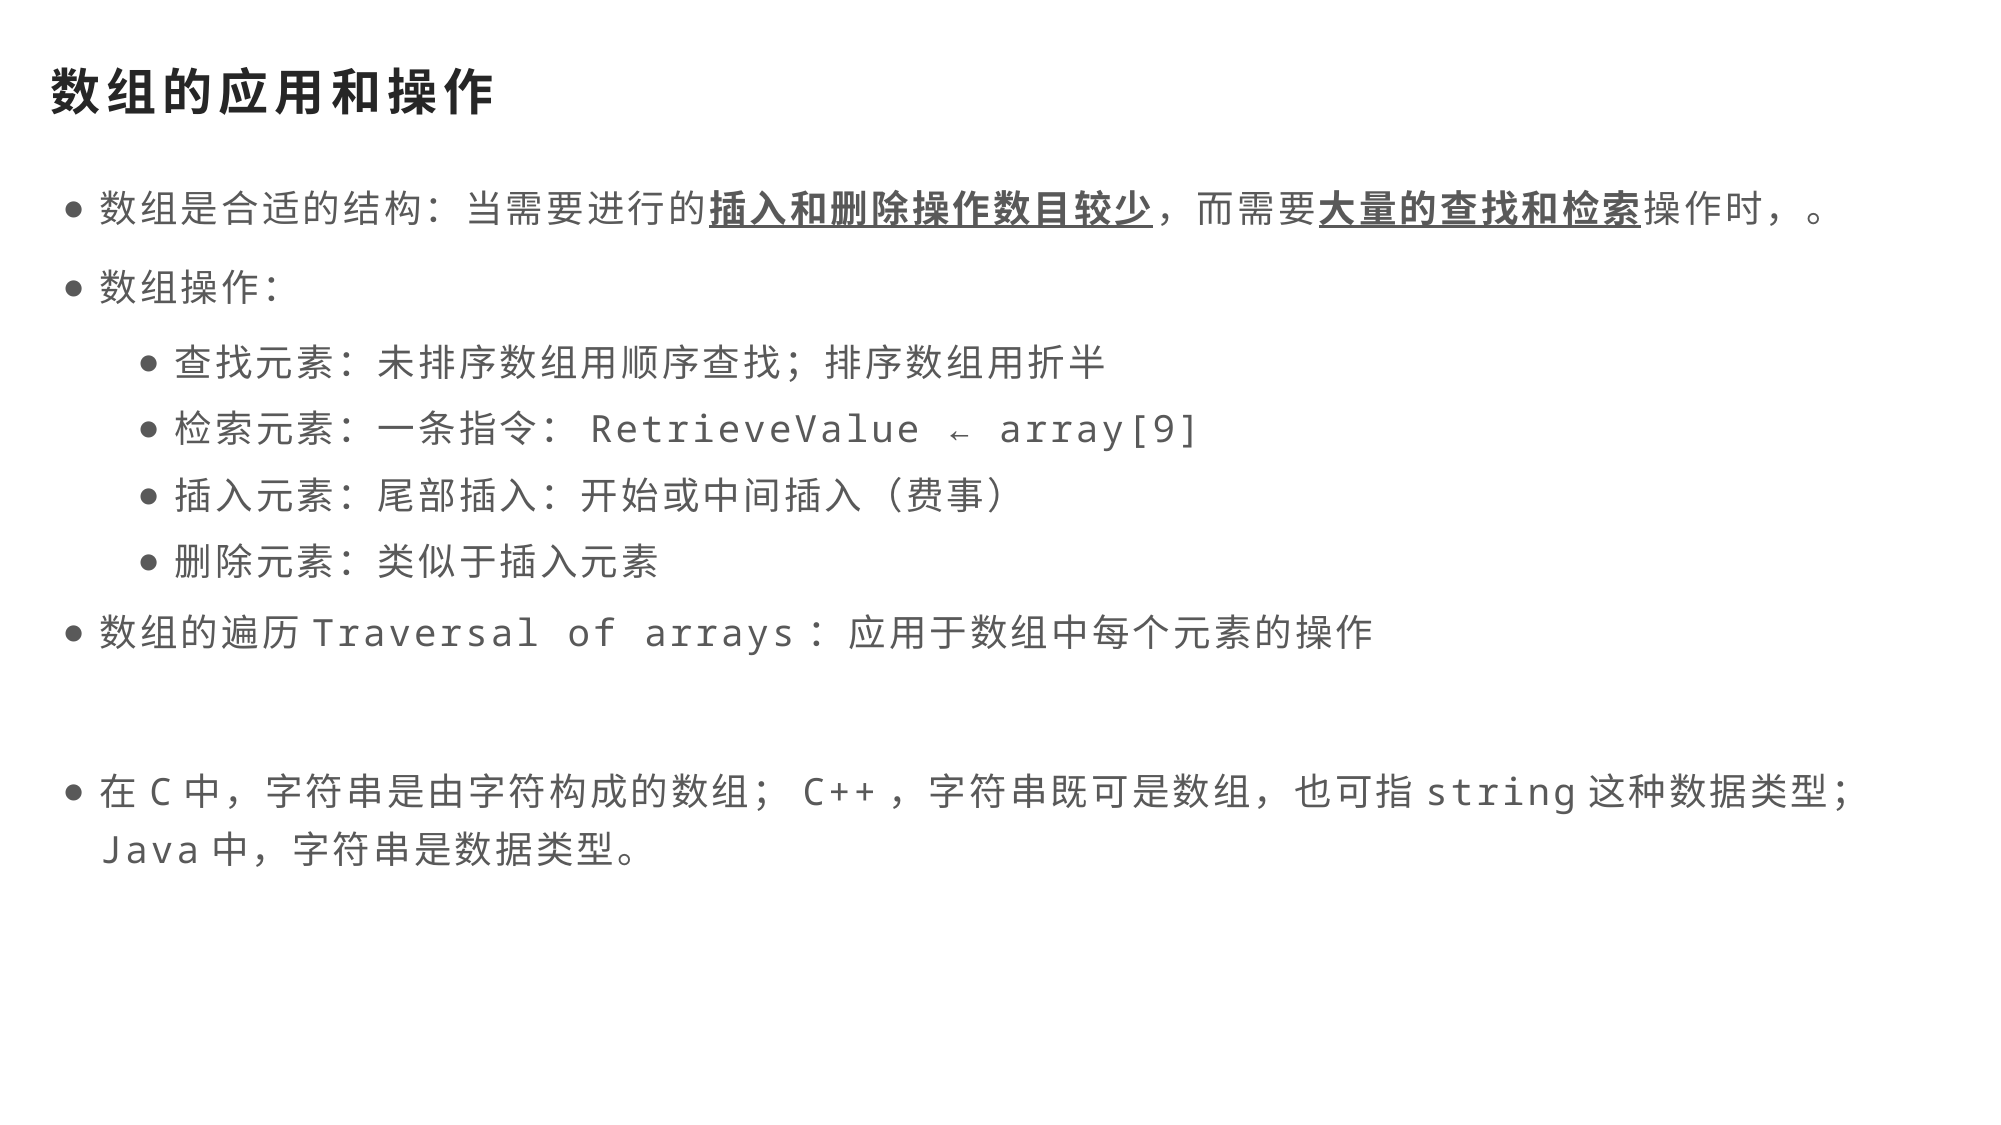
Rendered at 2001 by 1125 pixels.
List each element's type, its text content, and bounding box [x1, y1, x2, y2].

list 数组是合适的结构：当需要进行的插入和删除操作数目较少，而需要大量的查找和检索操作时，。 数组操作： 查找元素：未排序数组用顺序查找；排序数组用折半 检索元素：一条指令：RetrieveValue ← array[9] 插入元素：尾部插入：开始或中间插入（费事） 删除元素：类似于插入元素 数组的遍历Traversal of arrays：应用于数组中每个元素的操作 在C中，字符串是由字符构成的数组；C++，字符串既可是数组，也可指string这种数据类型；Java中，字符串是数据类型。 [47, 163, 1847, 945]
title 数组的应用和操作 [35, 32, 1835, 148]
